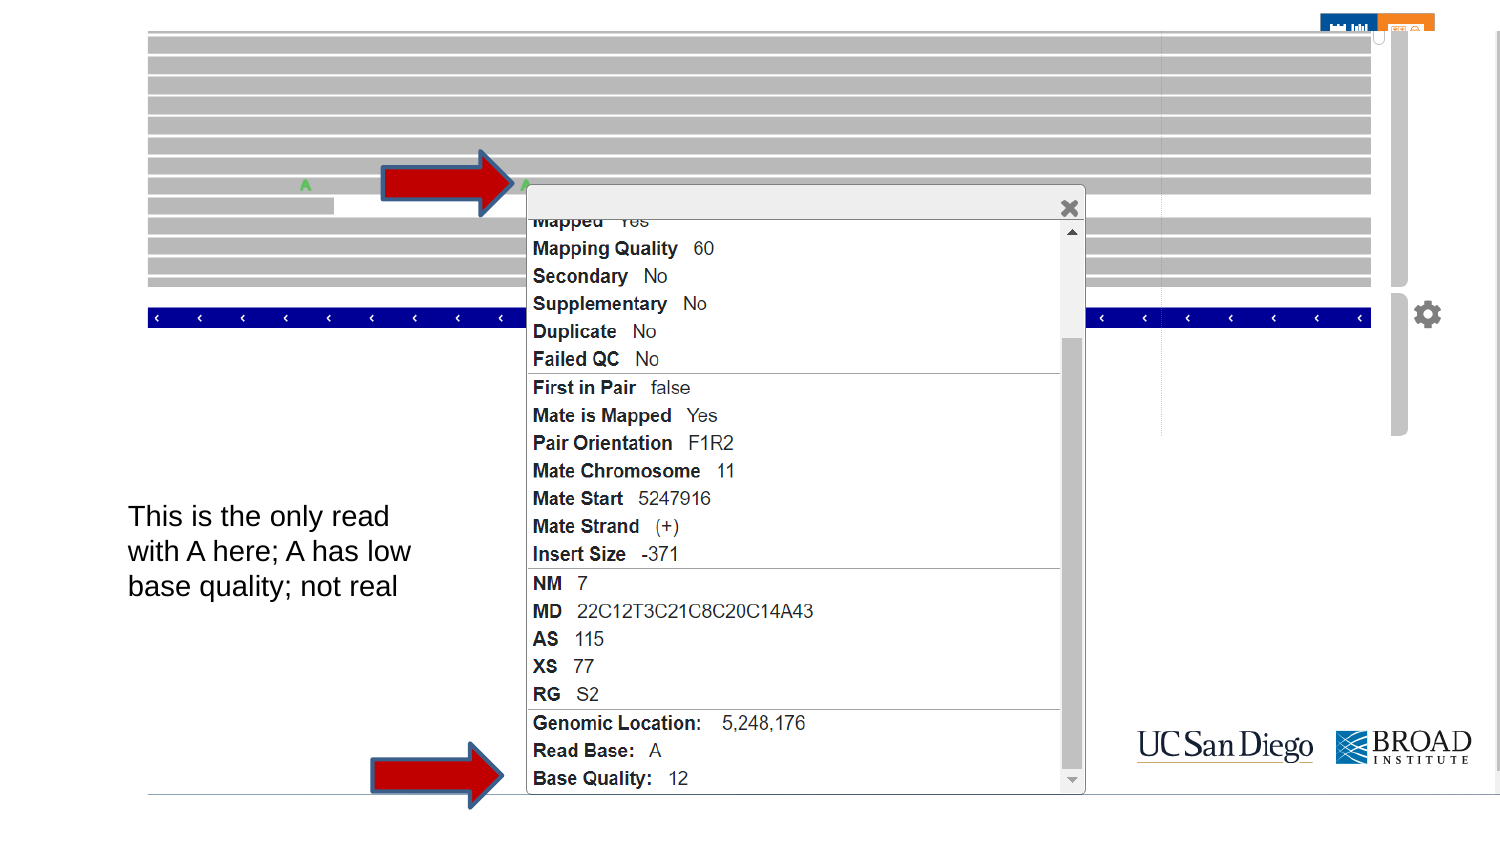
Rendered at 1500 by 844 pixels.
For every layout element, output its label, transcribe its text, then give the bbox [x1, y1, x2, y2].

text_box [467, 803, 478, 810]
text_box This is the only read with A here; A has low base quality; not real [113, 490, 142, 610]
picture [147, 4, 1500, 795]
